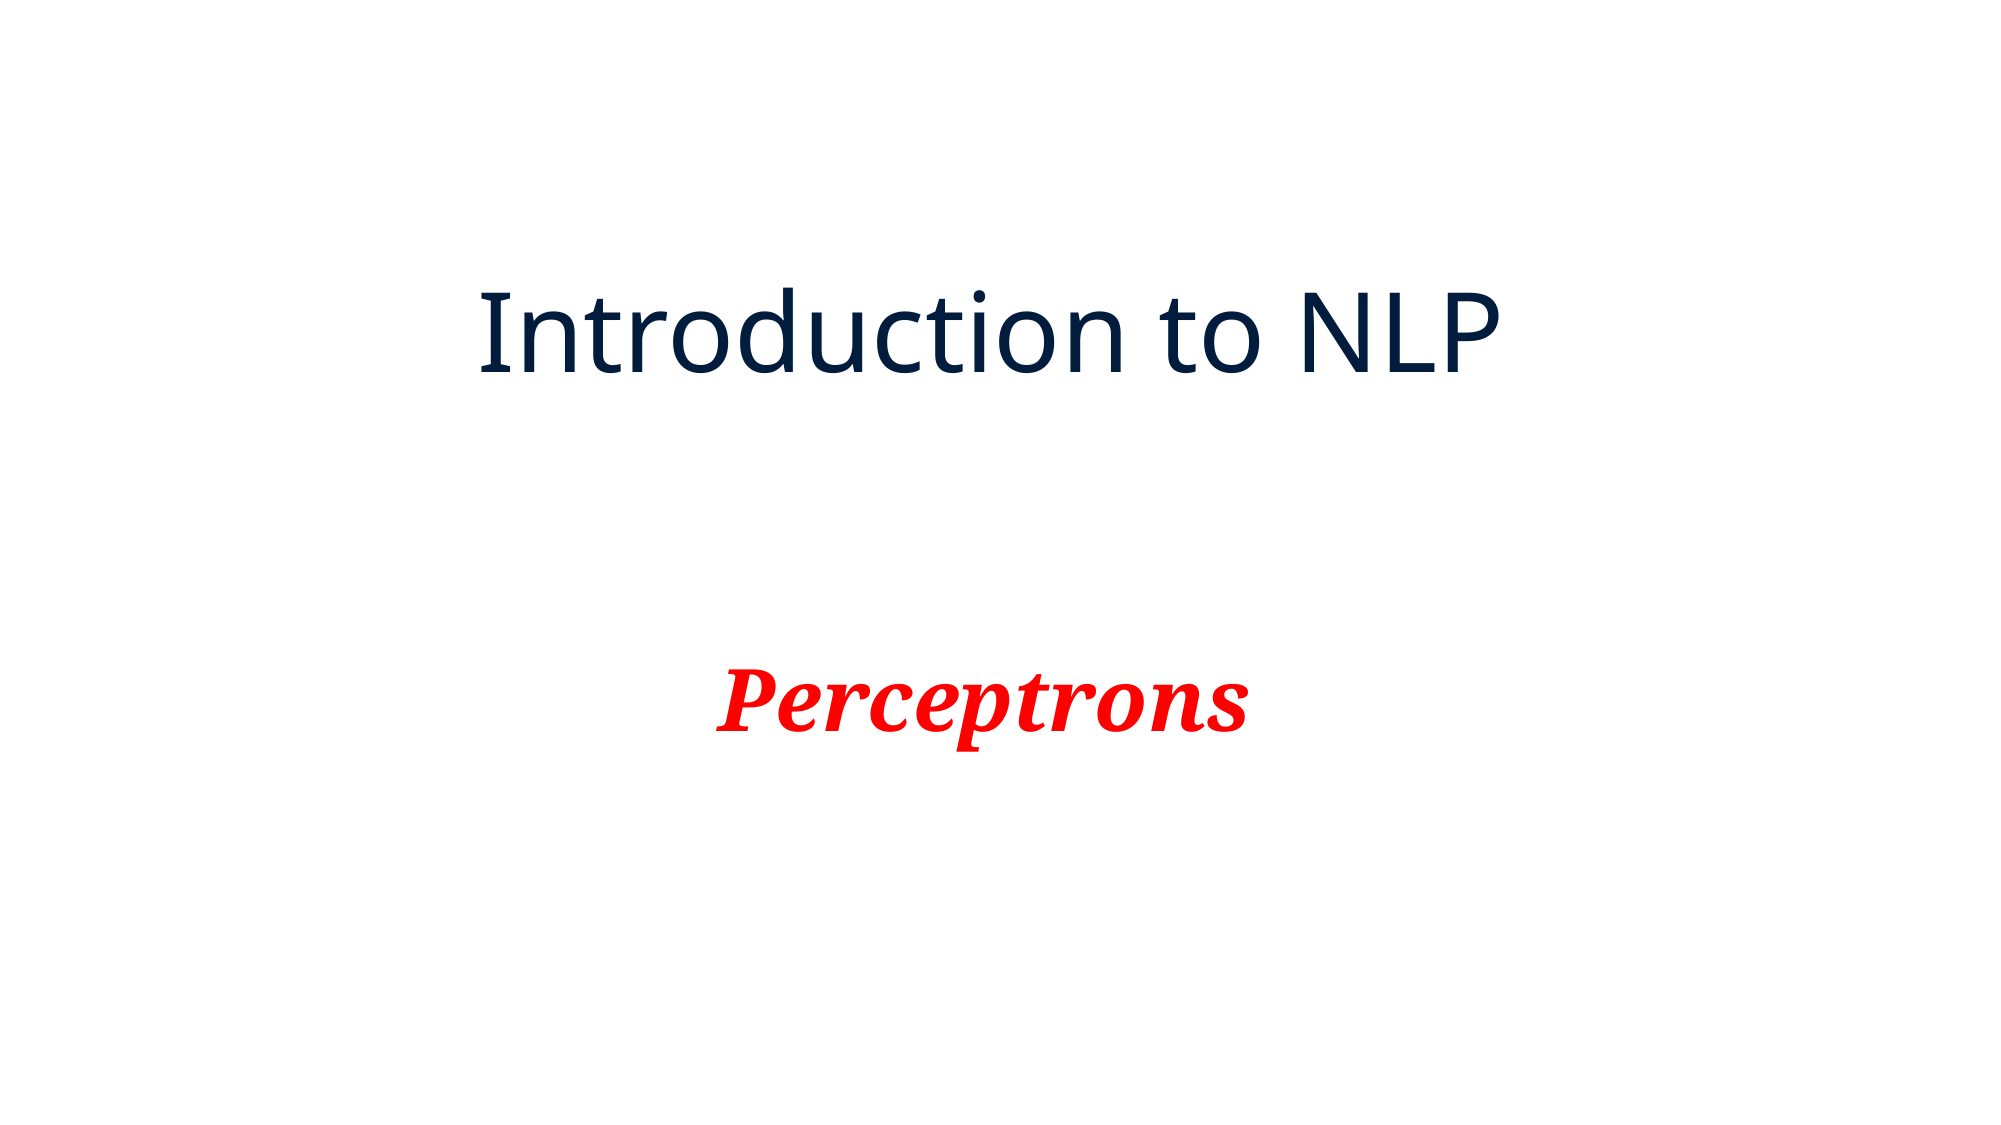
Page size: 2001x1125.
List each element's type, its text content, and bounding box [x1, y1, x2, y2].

subtitle Perceptrons [160, 637, 1809, 925]
title Introduction to NLP [58, 254, 1926, 591]
